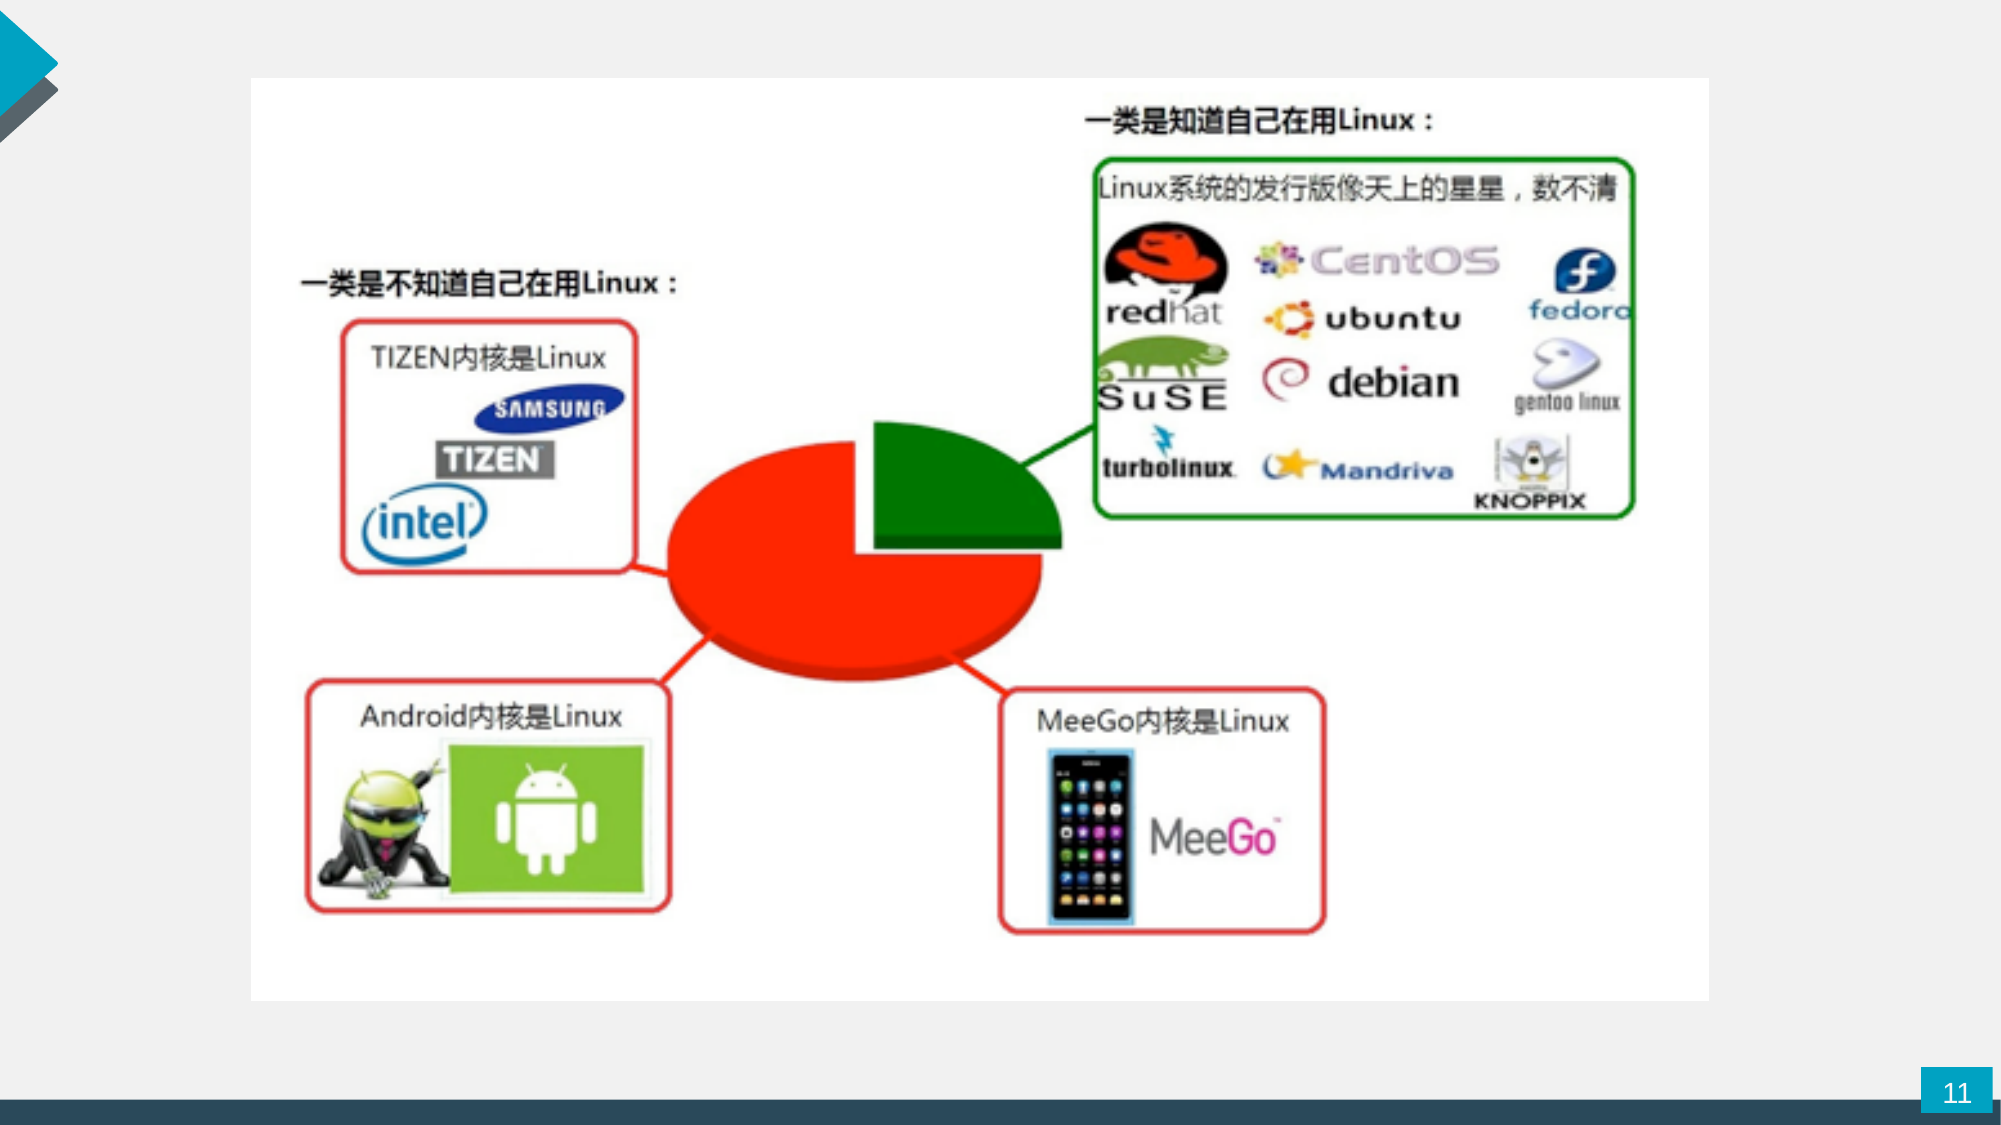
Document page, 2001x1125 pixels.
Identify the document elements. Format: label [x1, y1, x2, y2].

text_box [0, 10, 58, 117]
text_box [0, 77, 59, 143]
picture [0, 0, 2001, 1099]
